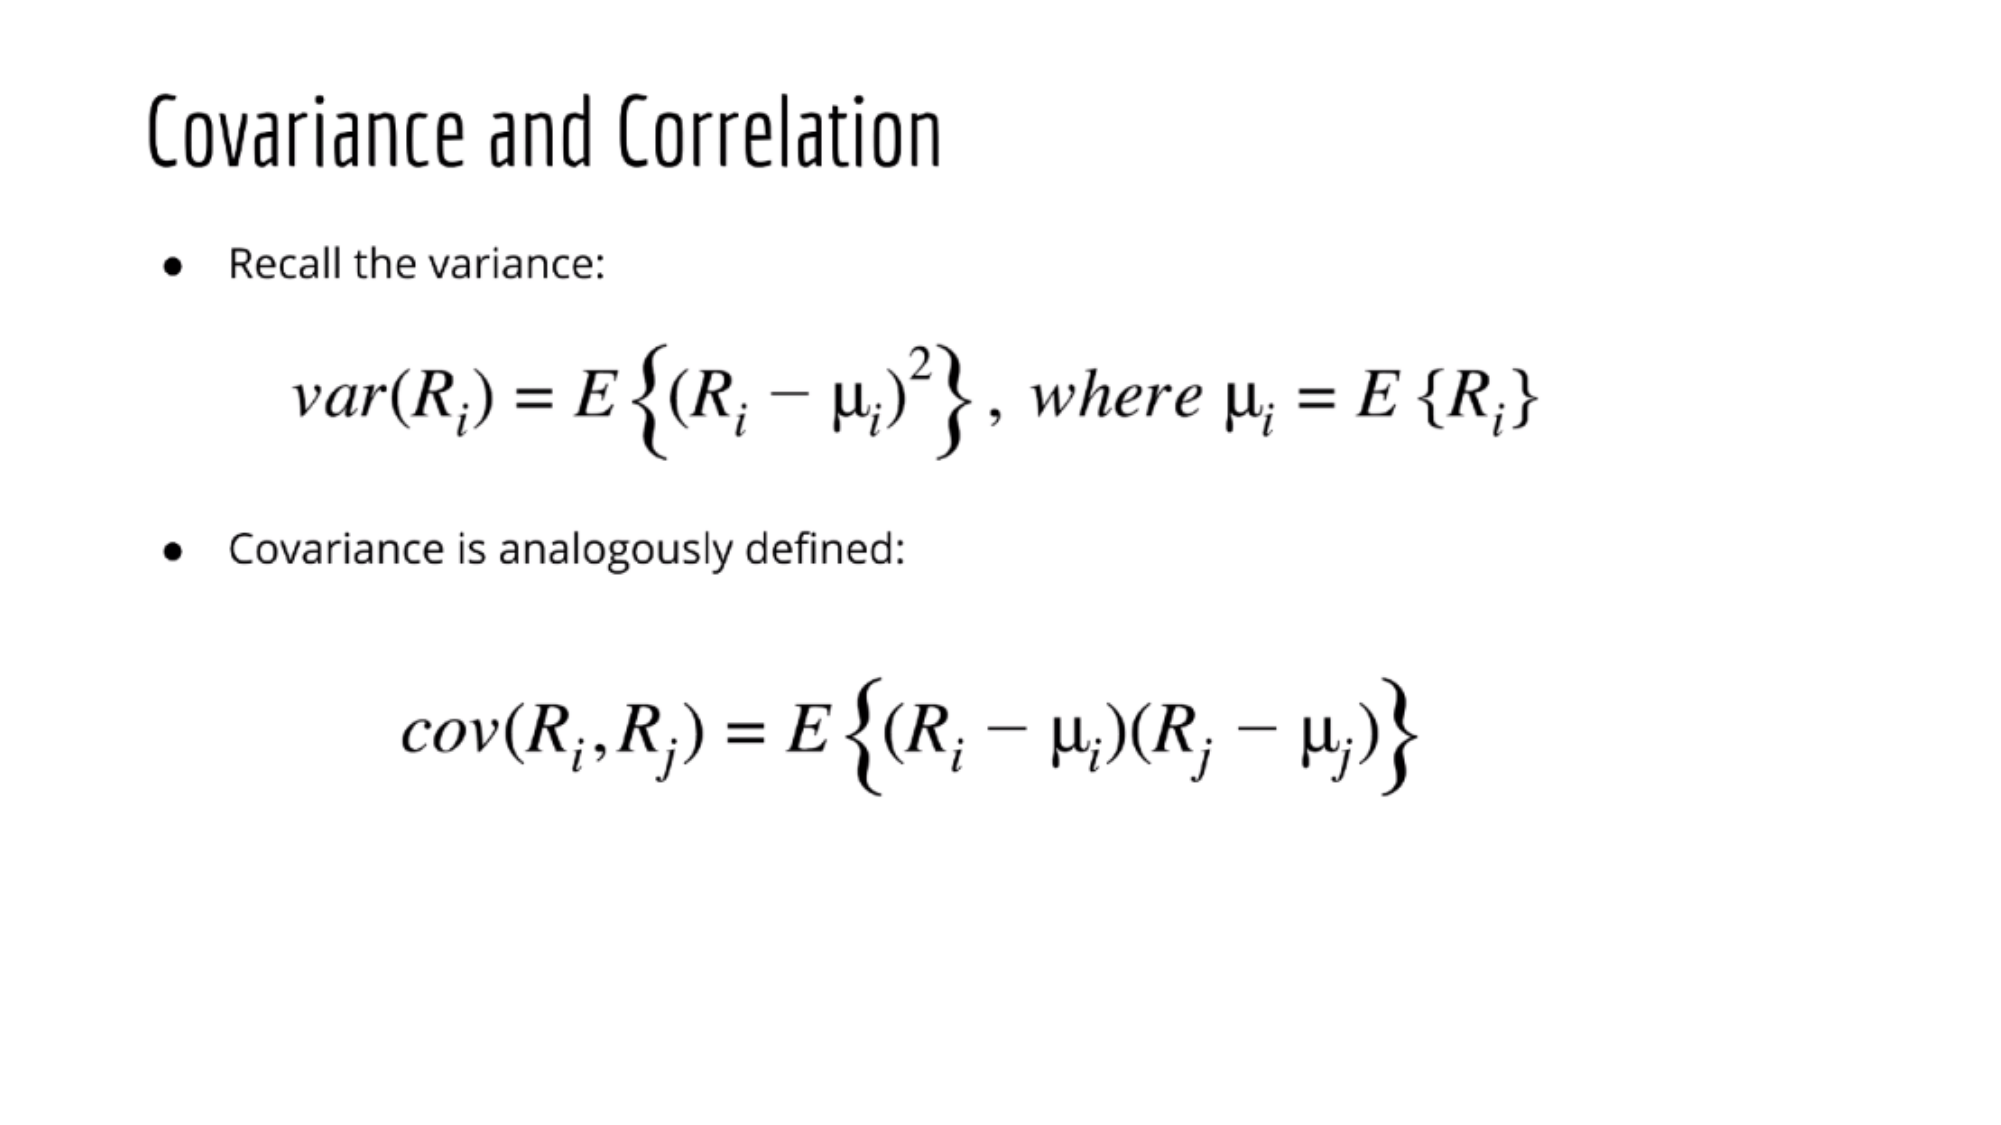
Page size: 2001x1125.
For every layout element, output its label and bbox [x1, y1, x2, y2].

picture [109, 76, 1580, 826]
